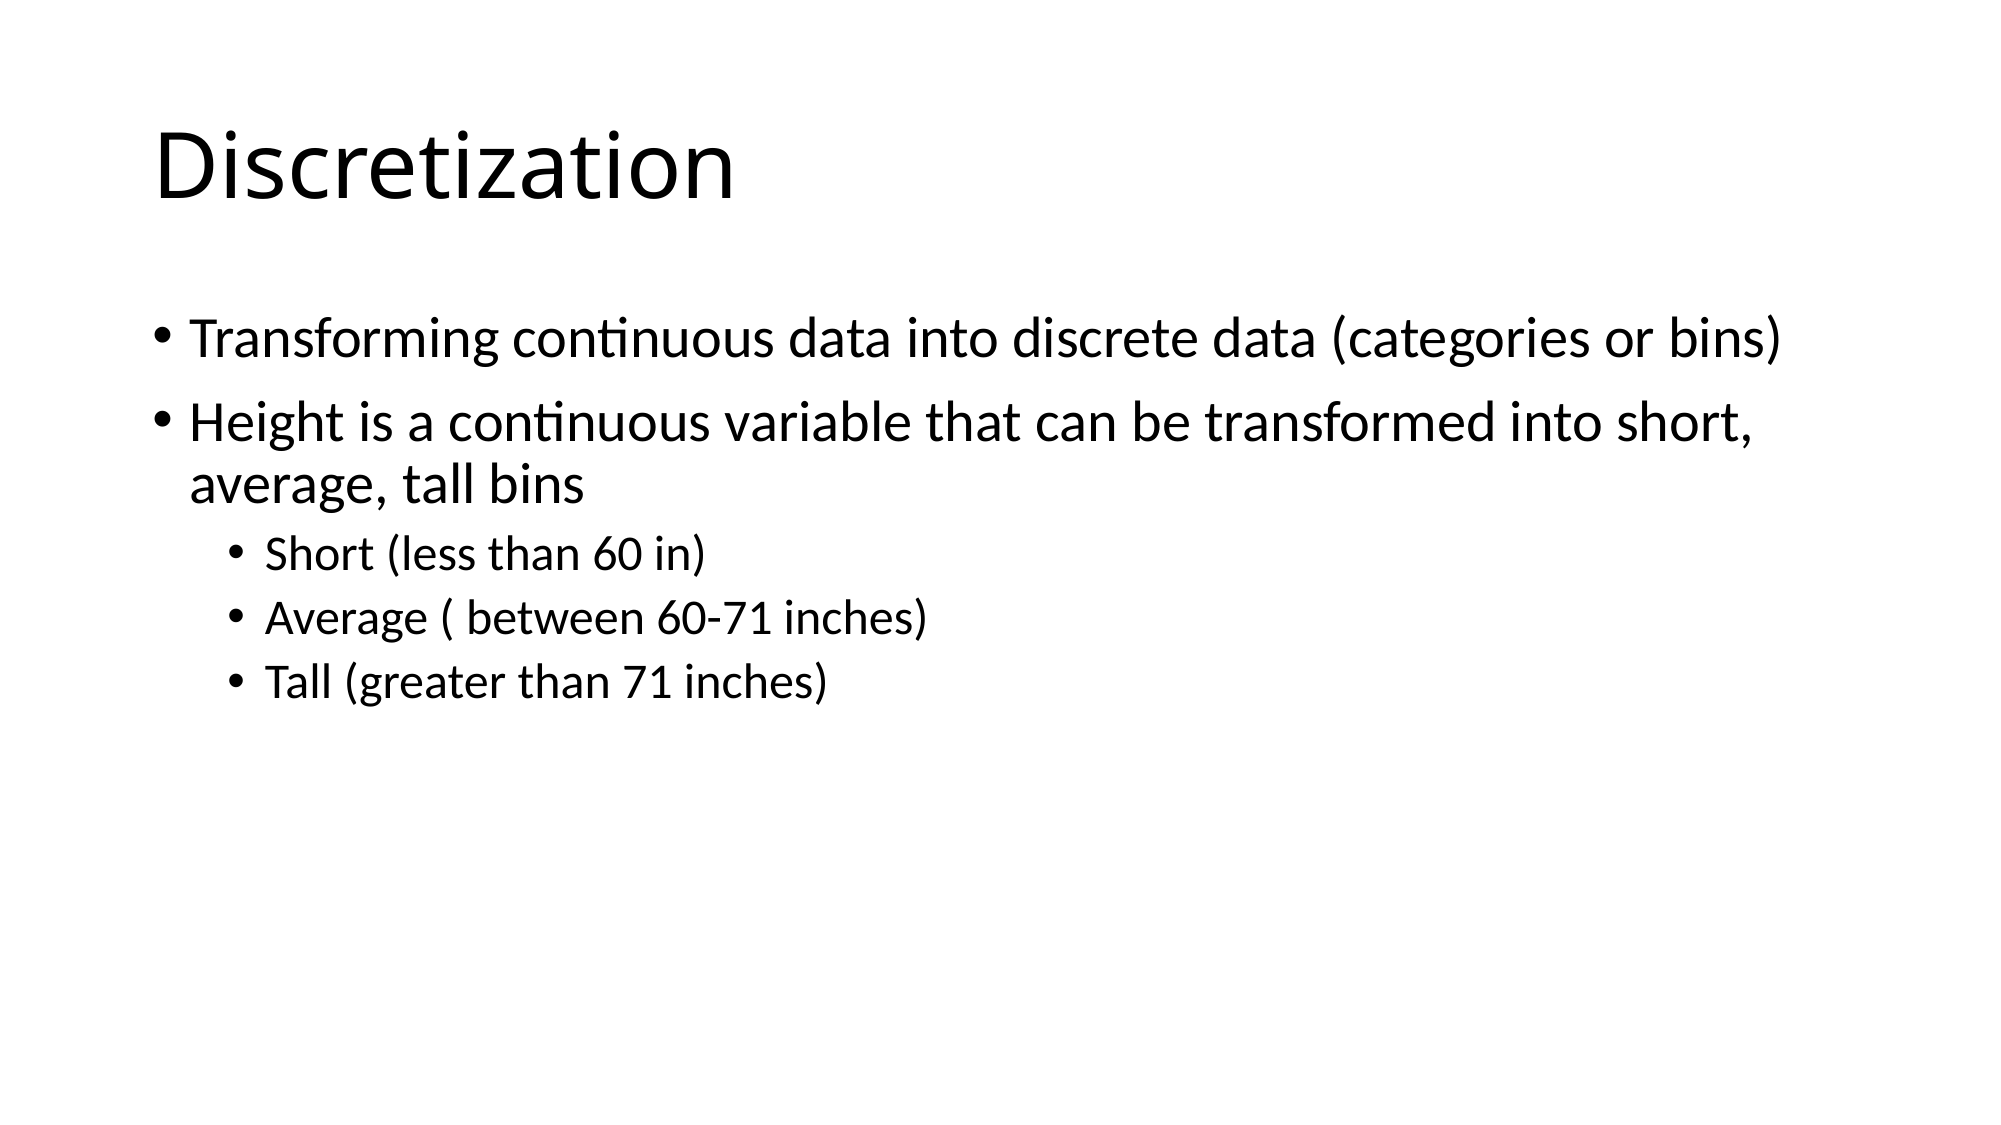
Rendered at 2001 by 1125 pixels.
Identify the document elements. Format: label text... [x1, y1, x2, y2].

list Transforming continuous data into discrete data (categories or bins) Height is a continuous variable that can be transformed into short, average, tall bins Short (less than 60 in) Average ( between 60-71 inches) Tall (greater than 71 inches) [137, 299, 1863, 1014]
title Discretization [137, 59, 1863, 278]
